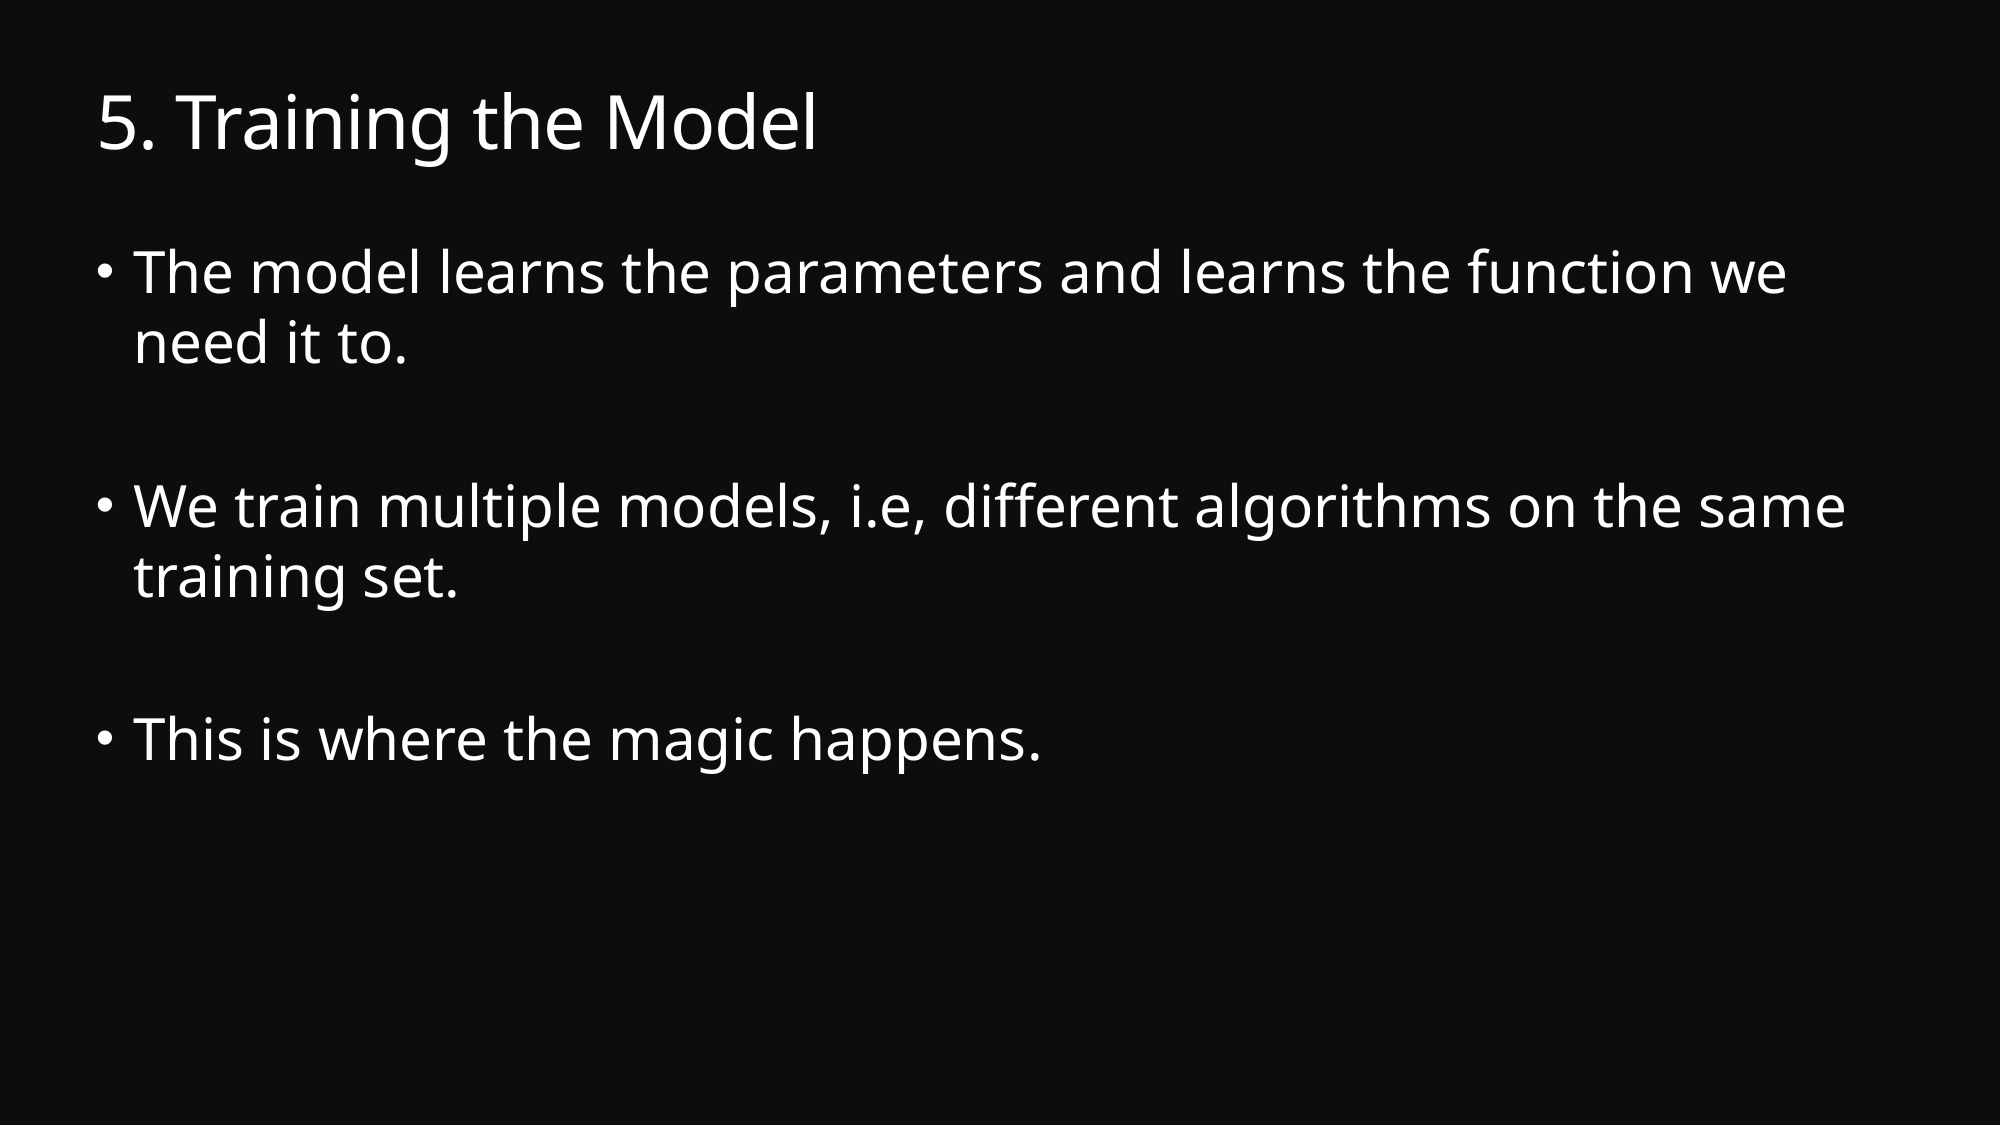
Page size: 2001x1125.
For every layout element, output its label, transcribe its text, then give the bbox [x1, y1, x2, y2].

title 5. Training the Model [96, 75, 1904, 166]
list The model learns the parameters and learns the function we need it to. We train multiple models, i.e, different algorithms on the same training set. This is where the magic happens. [95, 235, 1904, 787]
